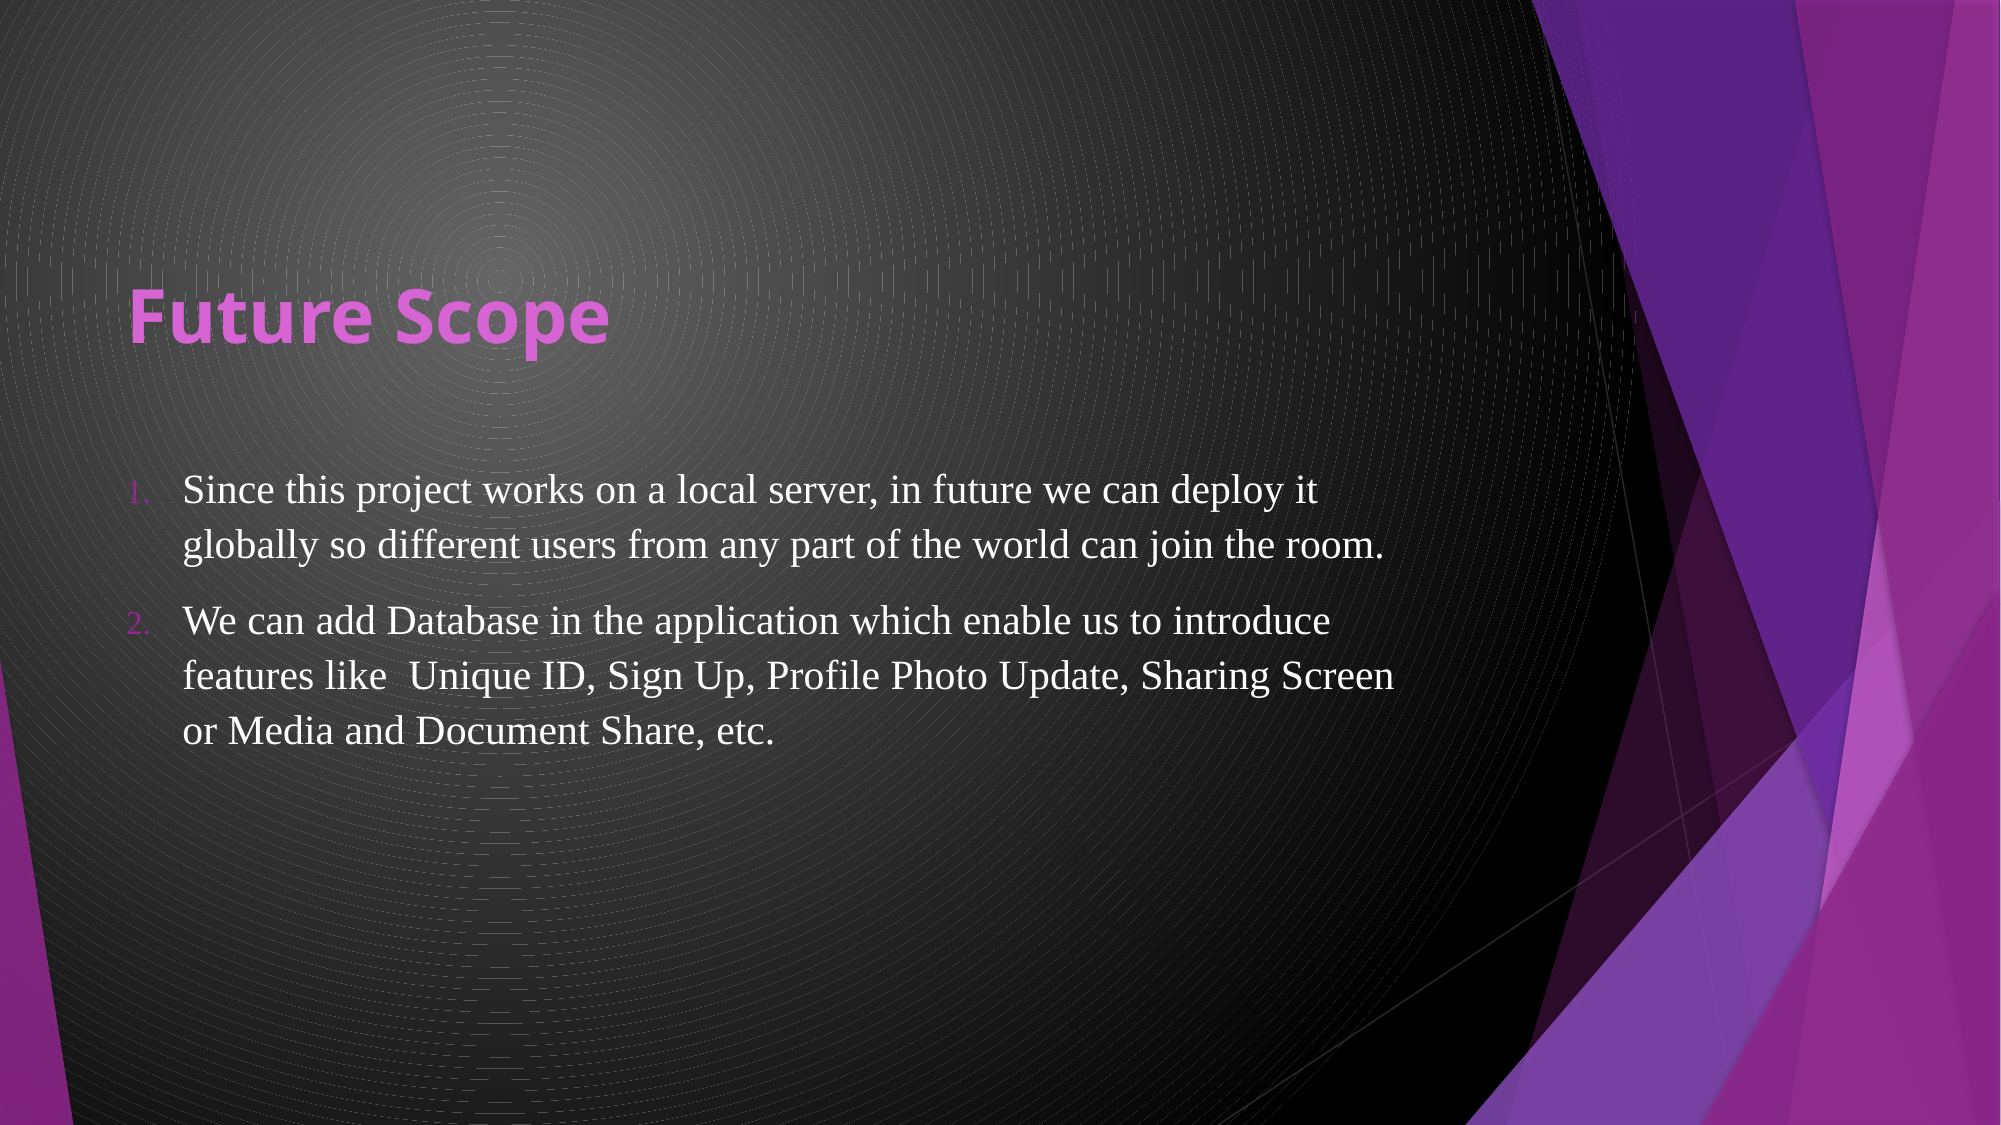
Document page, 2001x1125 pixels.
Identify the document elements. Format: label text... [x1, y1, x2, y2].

title Future Scope [111, 260, 1522, 449]
list Since this project works on a local server, in future we can deploy it globally so different users from any part of the world can join the room. We can add Database in the application which enable us to introduce features like Unique ID, Sign Up, Profile Photo Update, Sharing Screen or Media and Document Share, etc. [111, 449, 1522, 1086]
